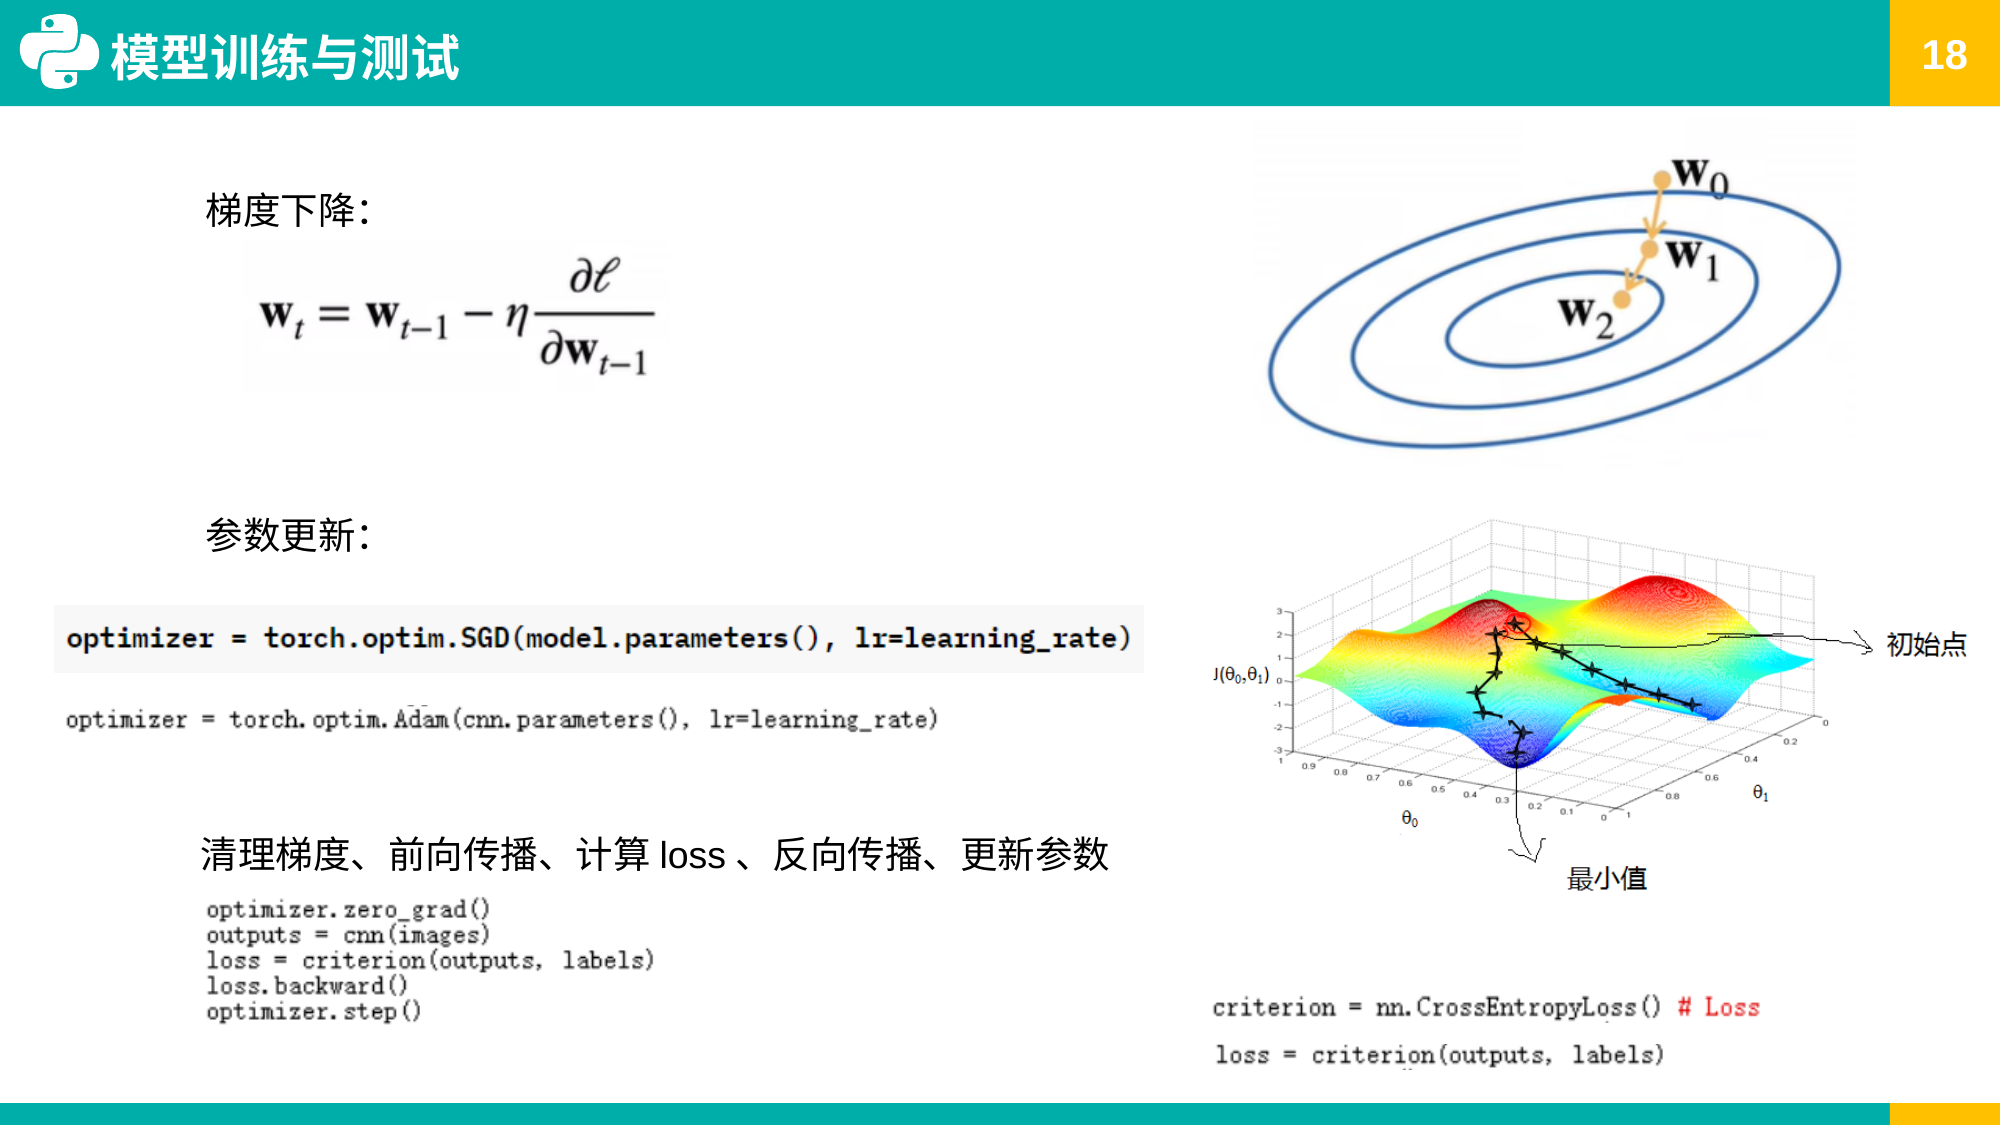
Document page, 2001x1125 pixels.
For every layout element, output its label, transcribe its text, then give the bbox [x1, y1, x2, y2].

picture [1207, 1044, 1677, 1070]
picture [1207, 993, 1771, 1023]
text_box 清理梯度、前向传播、计算loss、反向传播、更新参数 [185, 824, 1125, 884]
picture [193, 888, 675, 1037]
picture [242, 240, 670, 393]
picture [54, 605, 1144, 673]
picture [1253, 115, 1857, 470]
picture [54, 705, 944, 737]
text_box 梯度下降： [191, 180, 409, 240]
picture [1207, 518, 1976, 894]
title 模型训练与测试 [109, 12, 1542, 88]
text_box 参数更新： [191, 504, 409, 565]
